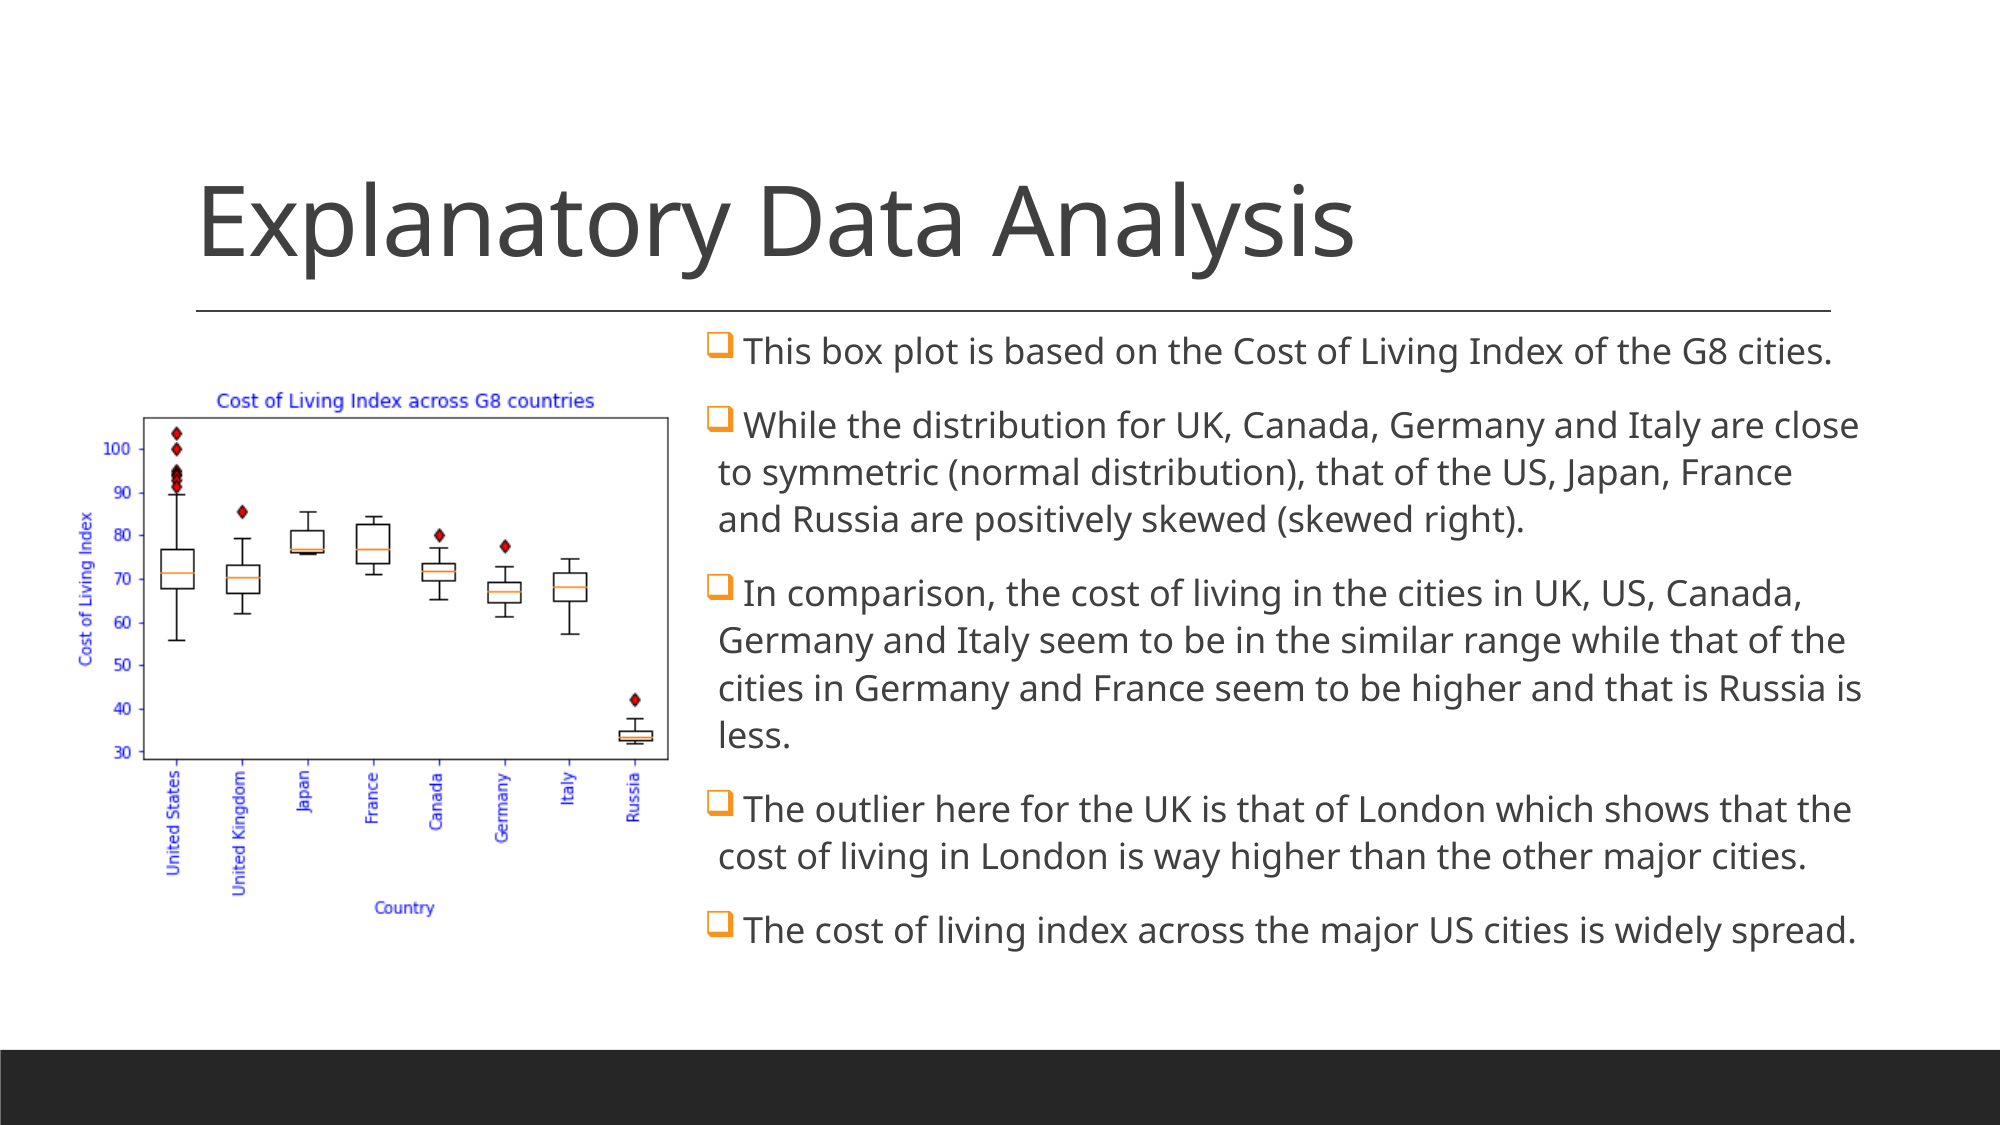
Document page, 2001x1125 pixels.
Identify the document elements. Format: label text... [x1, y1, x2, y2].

list This box plot is based on the Cost of Living Index of the G8 cities. While the distribution for UK, Canada, Germany and Italy are close to symmetric (normal distribution), that of the US, Japan, France and Russia are positively skewed (skewed right). In comparison, the cost of living in the cities in UK, US, Canada, Germany and Italy seem to be in the similar range while that of the cities in Germany and France seem to be higher and that is Russia is less. The outlier here for the UK is that of London which shows that the cost of living in London is way higher than the other major cities. The cost of living index across the major US cities is widely spread. [704, 316, 1868, 1036]
picture [61, 383, 705, 926]
title Explanatory Data Analysis [180, 47, 1830, 285]
